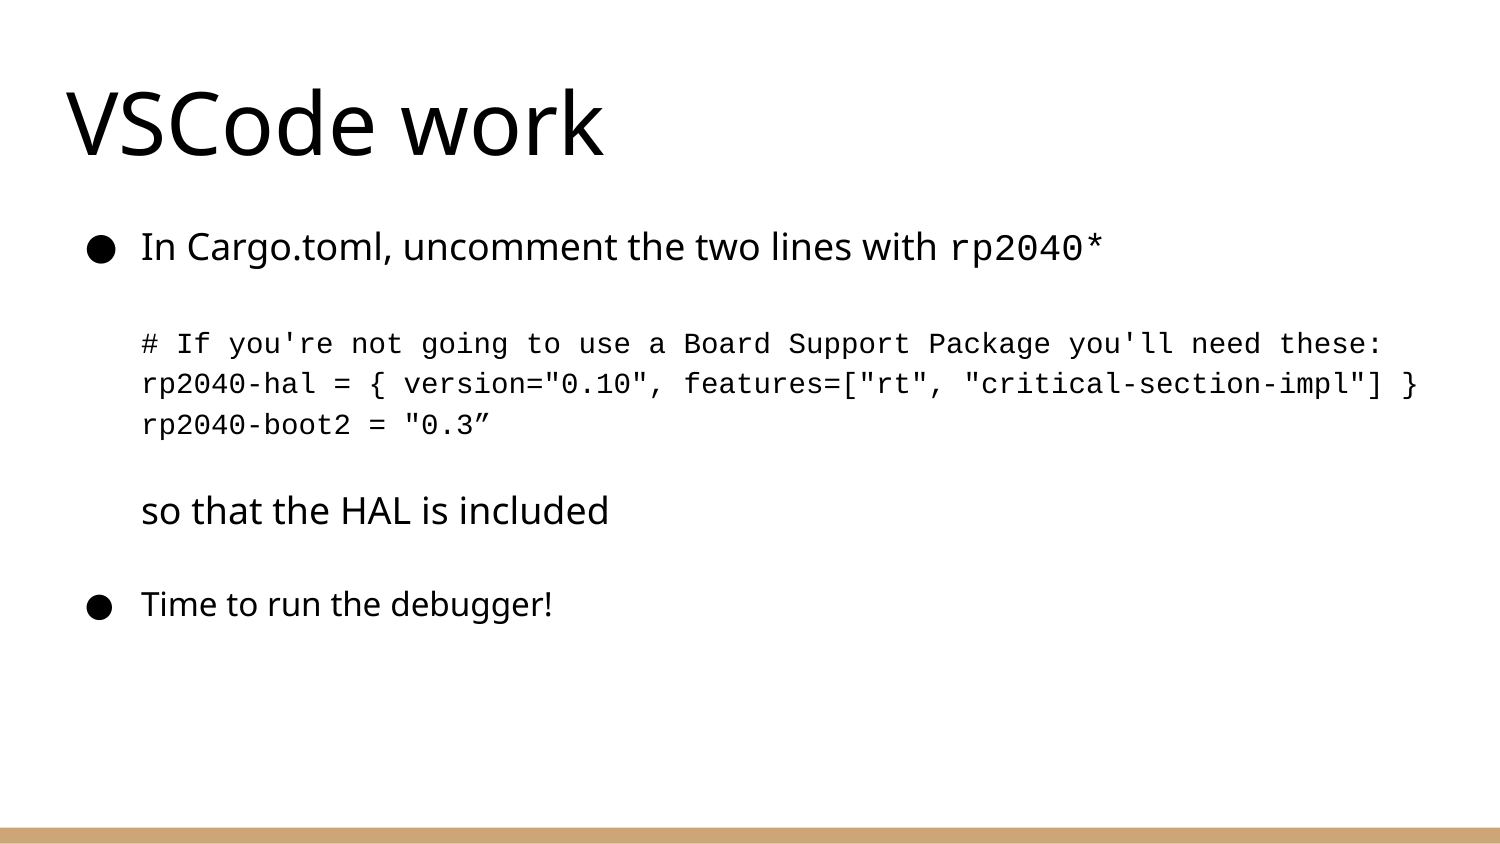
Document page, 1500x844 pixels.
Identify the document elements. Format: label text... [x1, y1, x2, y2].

title VSCode work [51, 51, 1449, 189]
list In Cargo.toml, uncomment the two lines with rp2040* # If you're not going to use a Board Support Package you'll need these: rp2040-hal = { version="0.10", features=["rt", "critical-section-impl"] } rp2040-boot2 = "0.3” so that the HAL is included Time to run the debugger! [51, 200, 1449, 752]
